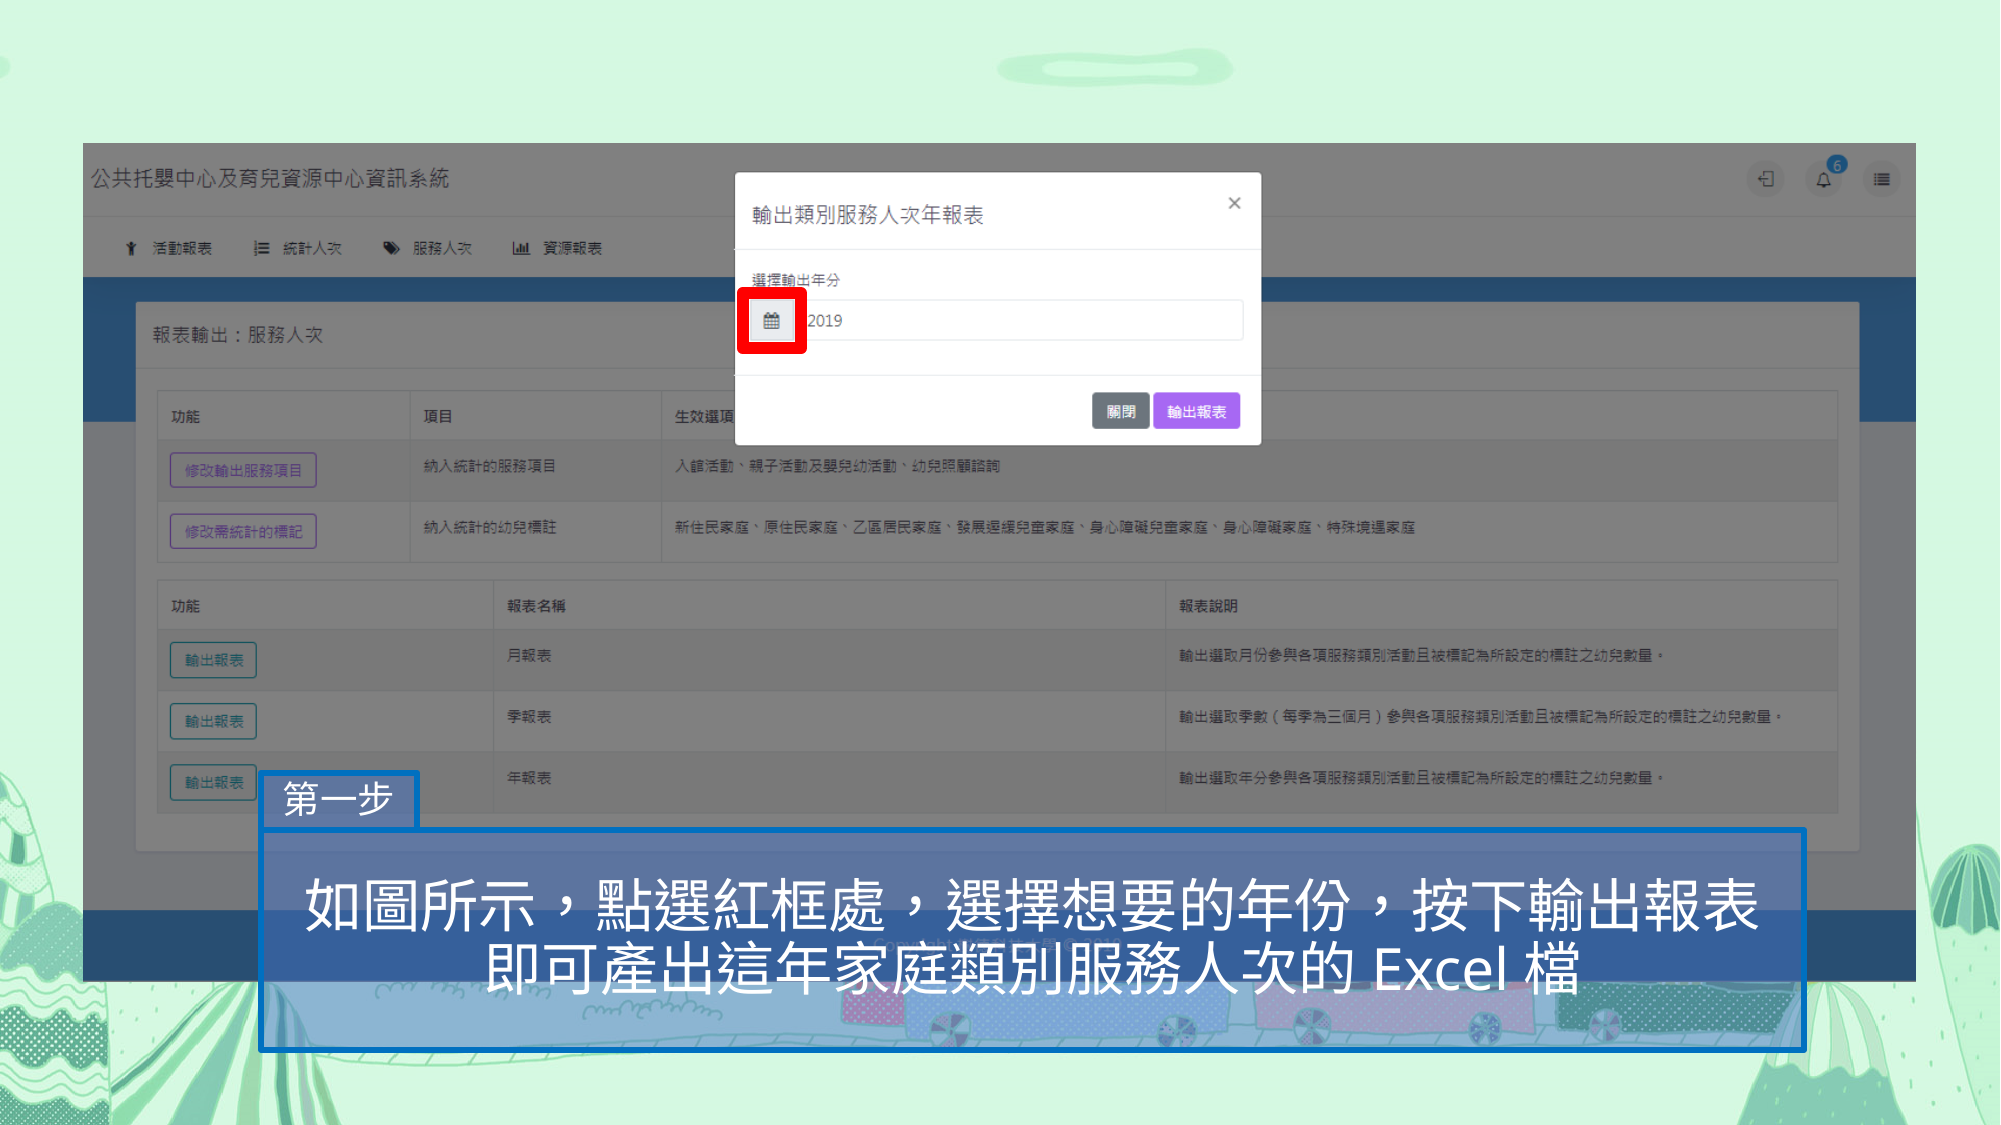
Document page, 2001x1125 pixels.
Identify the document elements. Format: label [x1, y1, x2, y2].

picture [83, 143, 1916, 982]
text_box [260, 772, 1805, 1050]
text_box [0, 0, 2000, 1125]
